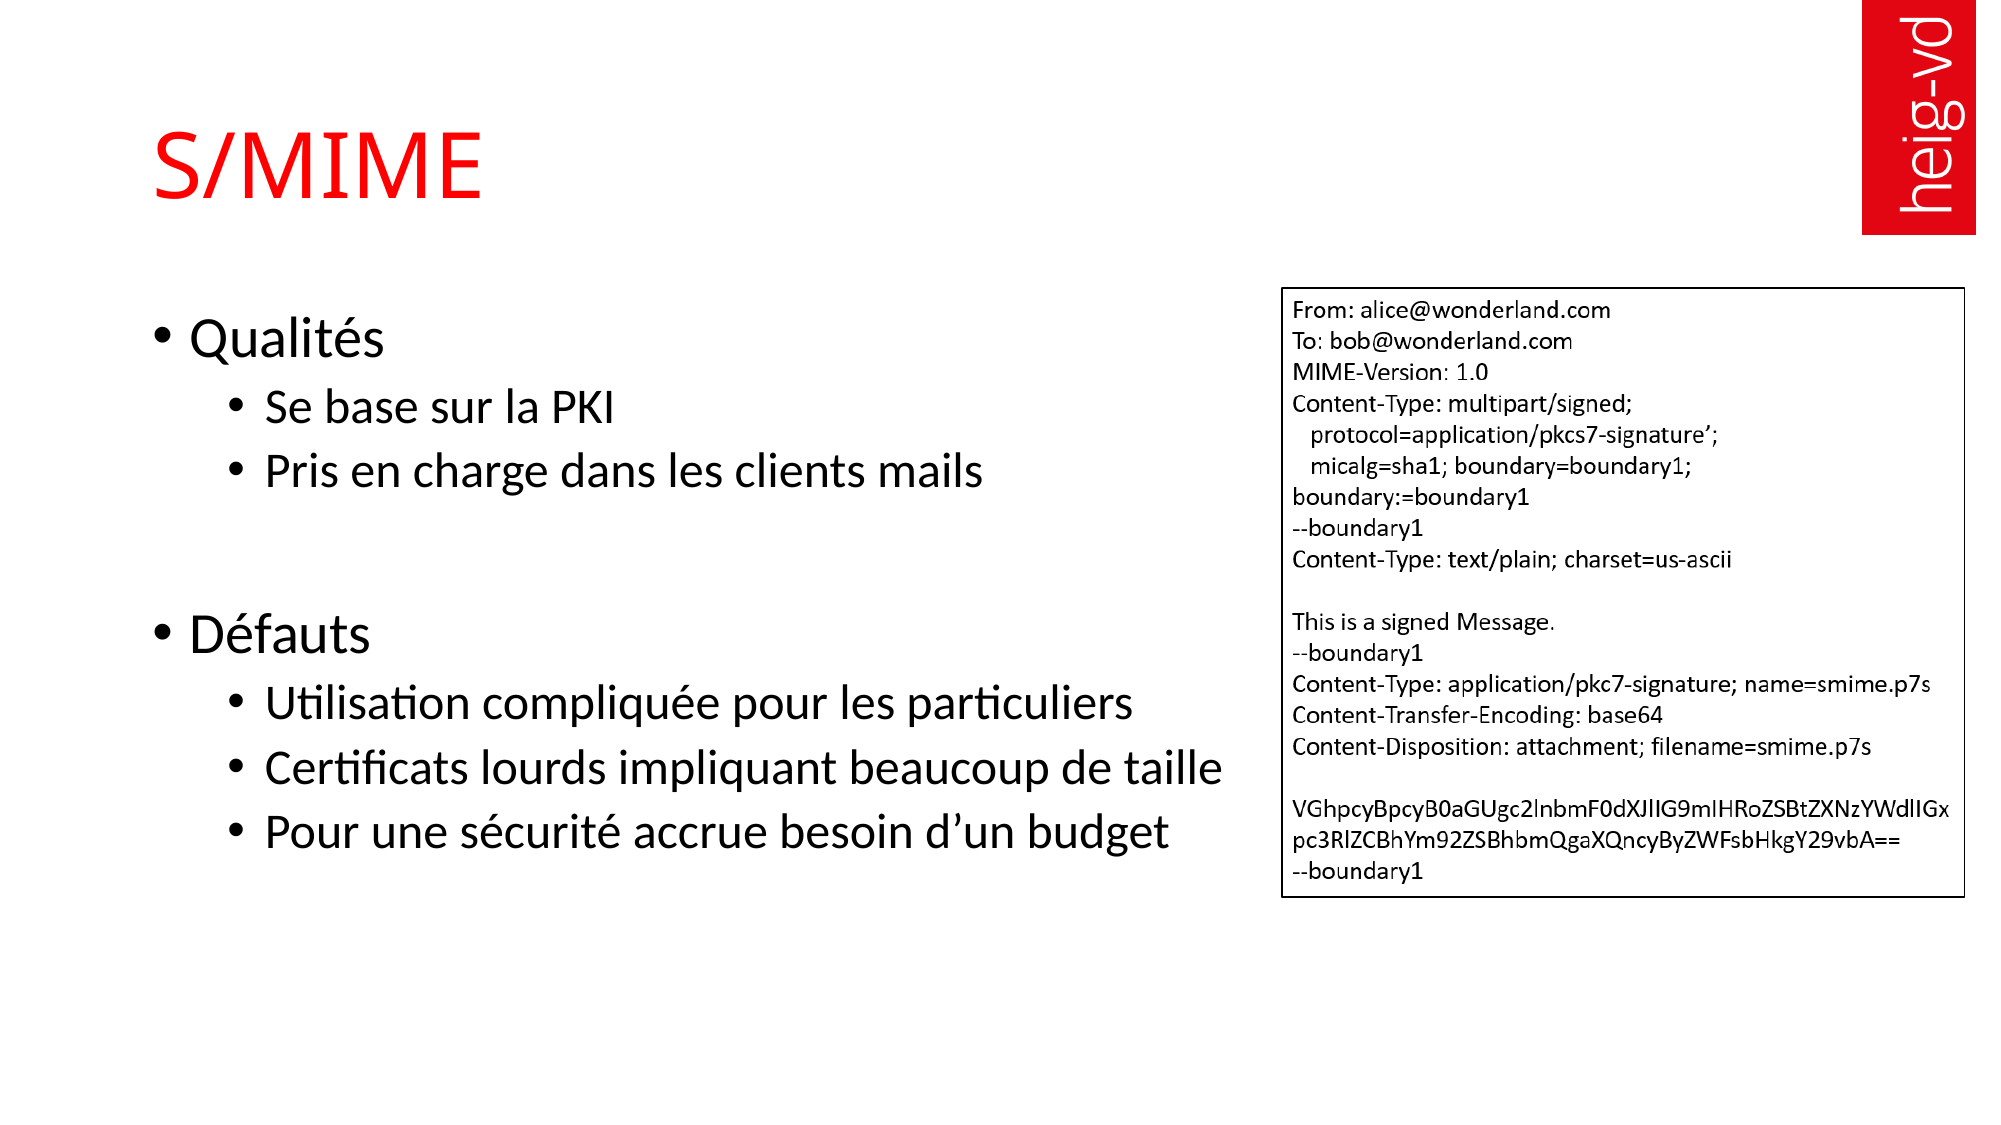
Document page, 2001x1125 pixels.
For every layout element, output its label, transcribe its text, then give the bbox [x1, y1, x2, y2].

list Qualités Se base sur la PKI Pris en charge dans les clients mails Défauts Utilisation compliquée pour les particuliers Certificats lourds impliquant beaucoup de taille Pour une sécurité accrue besoin d’un budget [137, 299, 1255, 1014]
picture [1862, 0, 1976, 236]
title S/MIME [137, 59, 1863, 278]
picture [1267, 277, 1981, 909]
